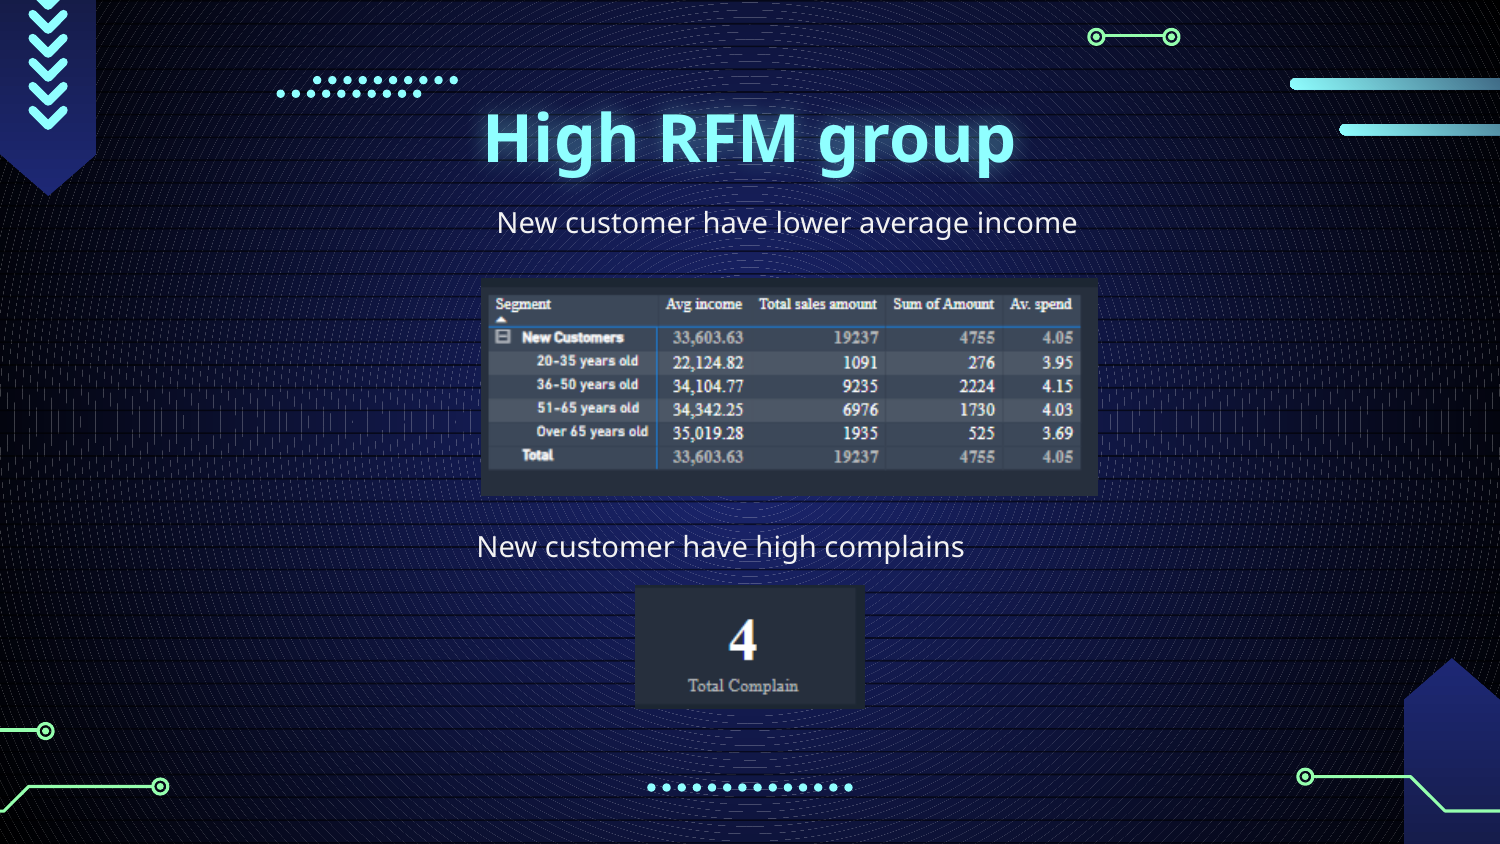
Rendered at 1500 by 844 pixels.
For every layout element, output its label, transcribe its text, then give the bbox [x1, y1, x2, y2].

text_box New customer have high complains [461, 513, 1118, 586]
picture [481, 278, 1098, 497]
picture [634, 584, 866, 709]
title High RFM group [116, 88, 1383, 183]
text_box New customer have lower average income [481, 189, 1138, 262]
